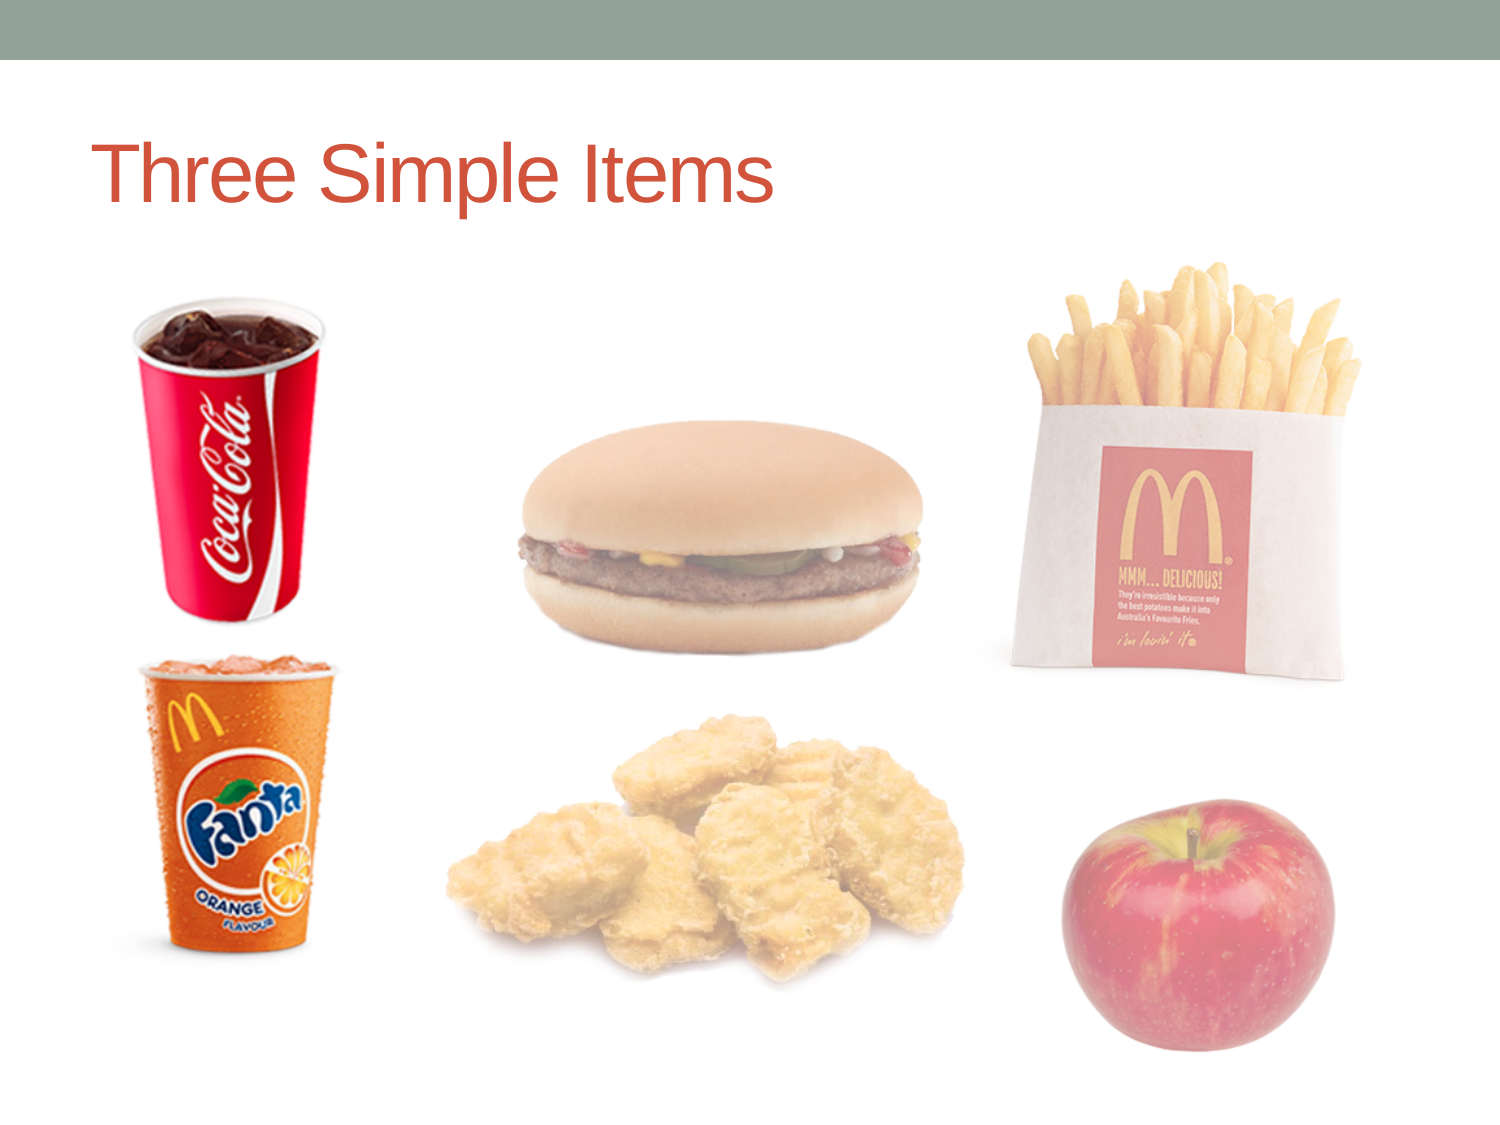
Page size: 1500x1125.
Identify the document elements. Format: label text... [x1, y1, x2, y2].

title Three Simple Items [75, 87, 1425, 250]
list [74, 262, 1426, 1063]
